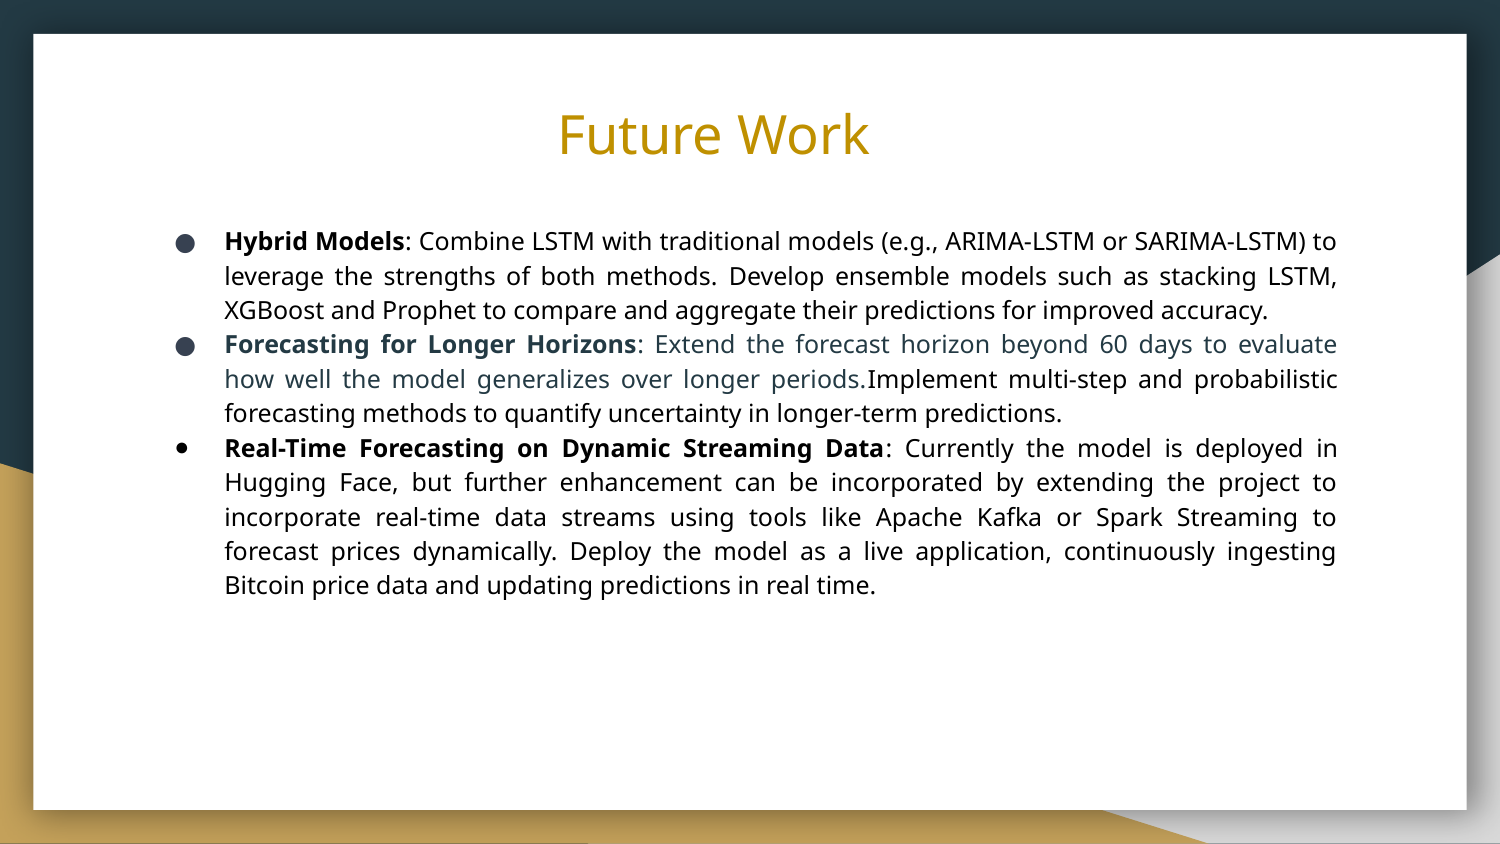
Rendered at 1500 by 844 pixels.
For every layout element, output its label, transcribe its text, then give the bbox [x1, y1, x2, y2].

title Future Work [98, 85, 1330, 200]
list Hybrid Models: Combine LSTM with traditional models (e.g., ARIMA-LSTM or SARIMA-LSTM) to leverage the strengths of both methods. Develop ensemble models such as stacking LSTM, XGBoost and Prophet to compare and aggregate their predictions for improved accuracy. Forecasting for Longer Horizons: Extend the forecast horizon beyond 60 days to evaluate how well the model generalizes over longer periods.Implement multi-step and probabilistic forecasting methods to quantify uncertainty in longer-term predictions. Real-Time Forecasting on Dynamic Streaming Data: Currently the model is deployed in Hugging Face, but further enhancement can be incorporated by extending the project to incorporate real-time data streams using tools like Apache Kafka or Spark Streaming to forecast prices dynamically. Deploy the model as a live application, continuously ingesting Bitcoin price data and updating predictions in real time. [134, 206, 1354, 678]
